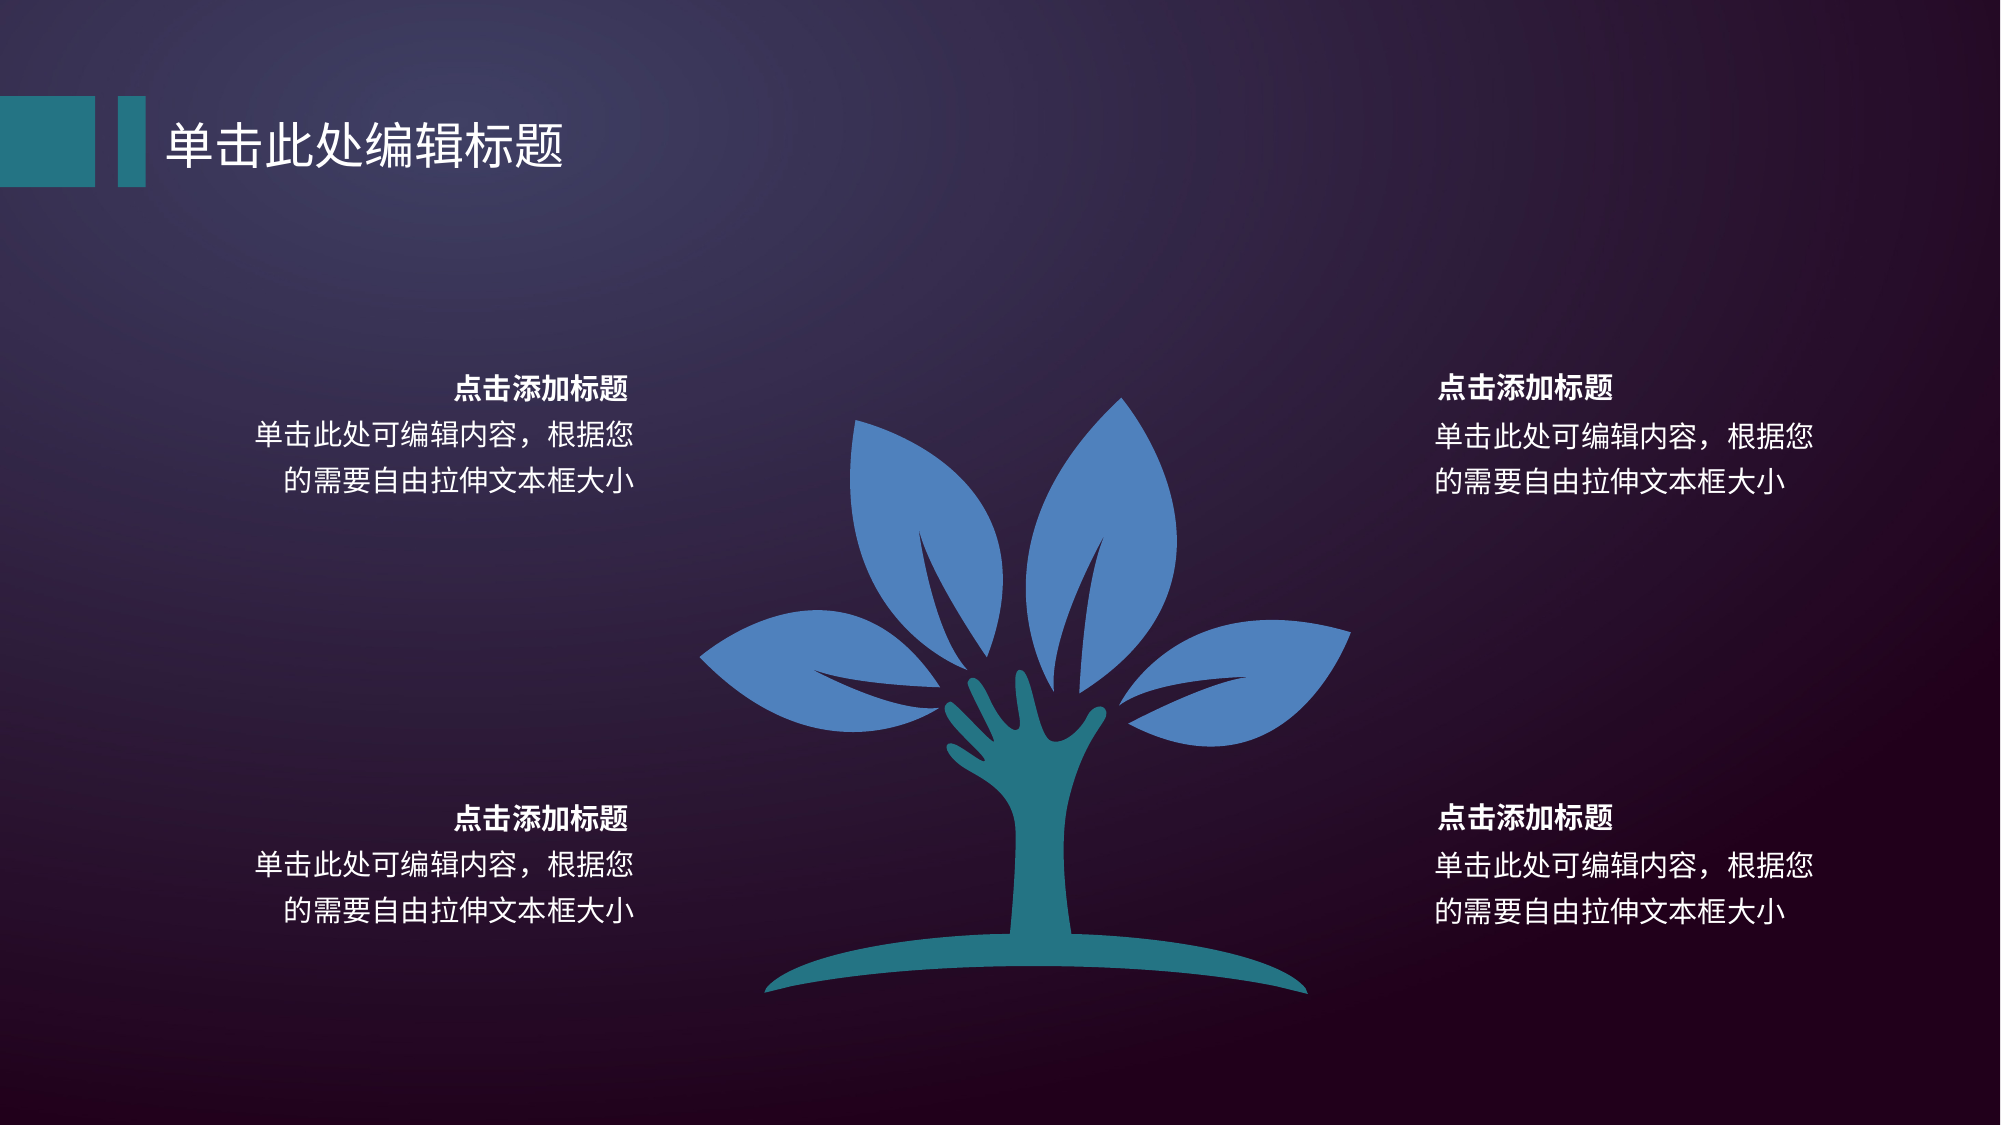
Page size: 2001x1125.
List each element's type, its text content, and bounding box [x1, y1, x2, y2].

text_box 点击添加标题 [1423, 351, 1652, 400]
text_box [1119, 619, 1351, 747]
text_box [764, 669, 1308, 994]
text_box [116, 94, 148, 189]
text_box [0, 94, 97, 189]
text_box [850, 420, 1003, 671]
text_box [1025, 397, 1177, 694]
text_box 点击添加标题 [414, 782, 644, 828]
picture [0, 0, 2001, 1125]
text_box 点击添加标题 [414, 352, 644, 398]
text_box 单击此处可编辑内容，根据您的需要自由拉伸文本框大小 [1420, 829, 1844, 936]
text_box 单击此处可编辑内容，根据您的需要自由拉伸文本框大小 [226, 828, 650, 935]
text_box 点击添加标题 [1423, 781, 1652, 829]
text_box 单击此处编辑标题 [148, 107, 581, 182]
text_box [699, 610, 941, 733]
text_box 单击此处可编辑内容，根据您的需要自由拉伸文本框大小 [1420, 400, 1844, 506]
text_box 单击此处可编辑内容，根据您的需要自由拉伸文本框大小 [226, 398, 650, 505]
